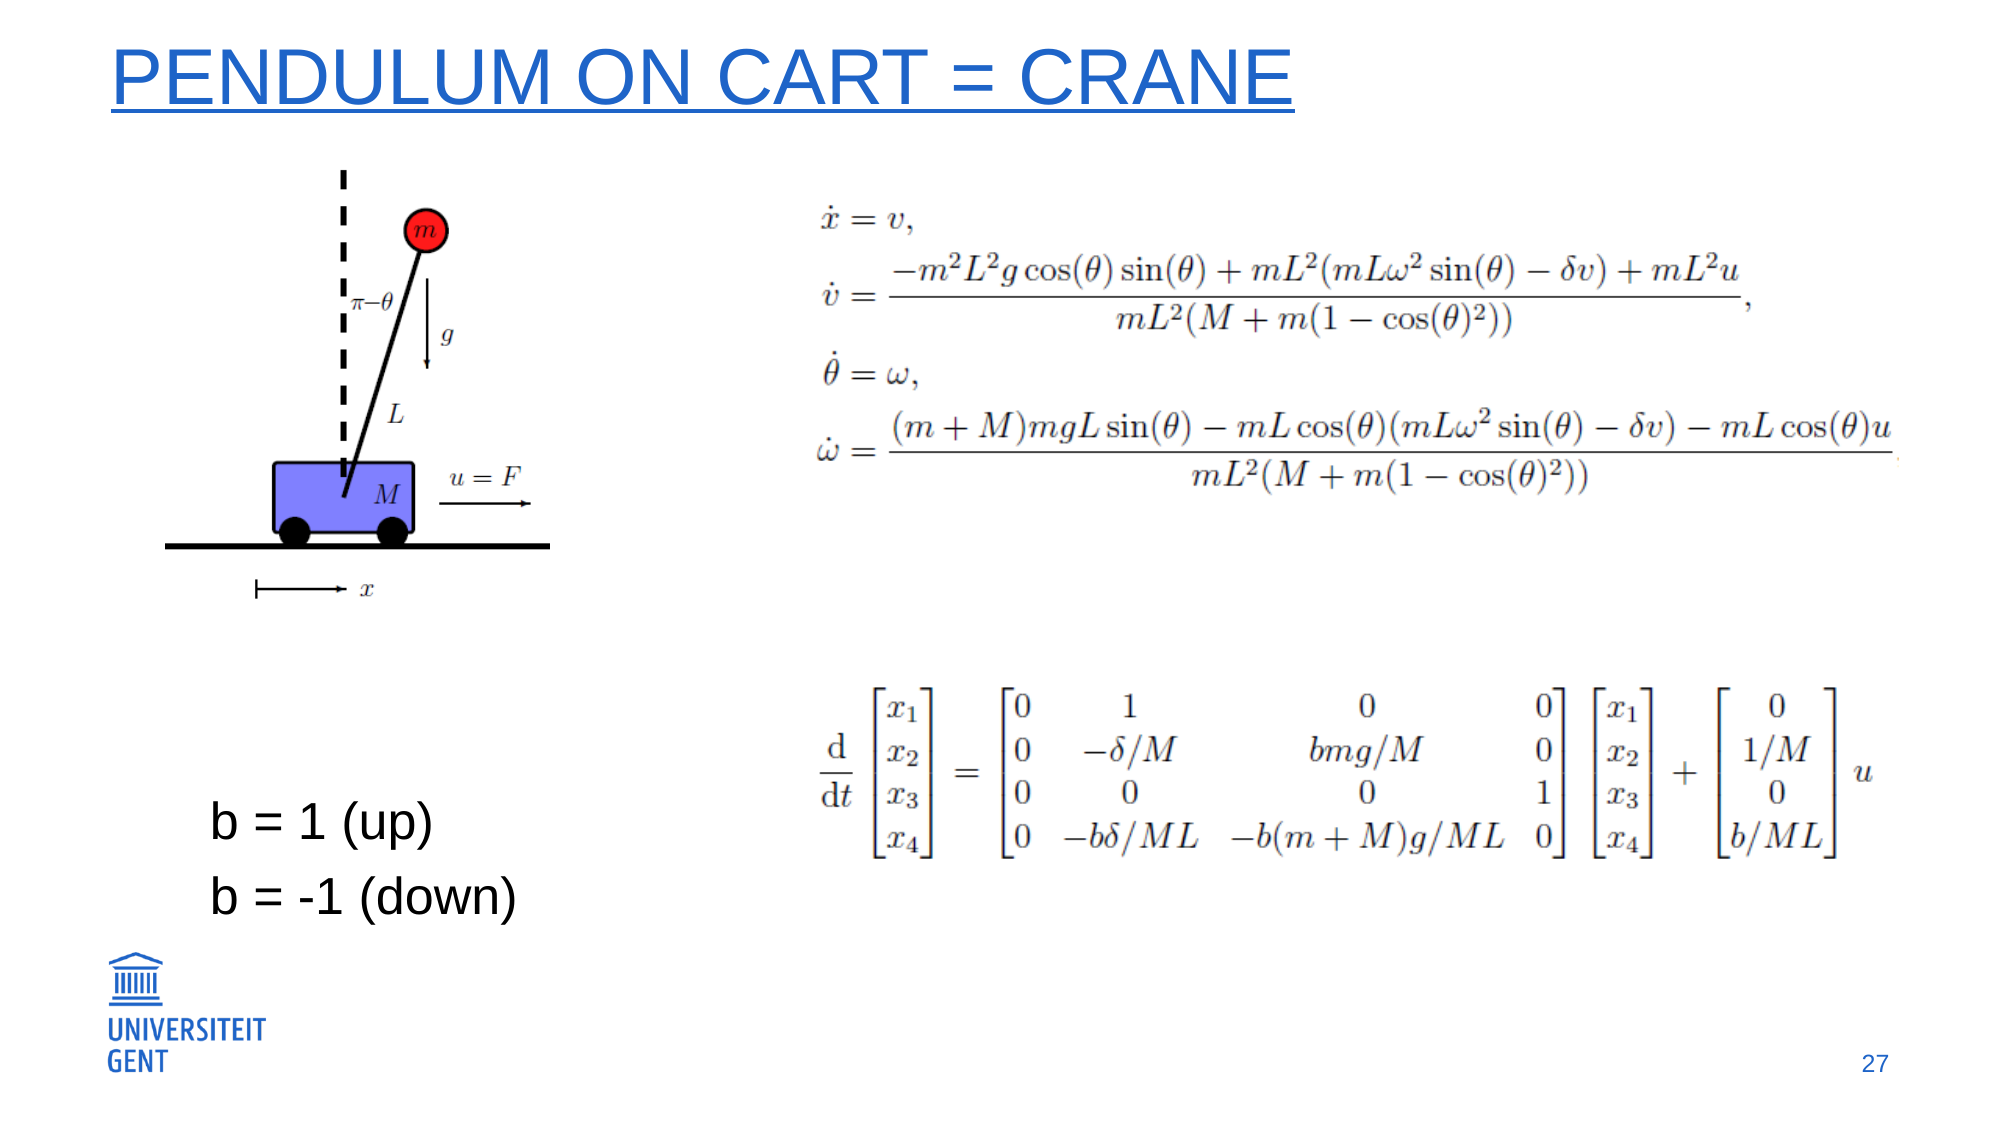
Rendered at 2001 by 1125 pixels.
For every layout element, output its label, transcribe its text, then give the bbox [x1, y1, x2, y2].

picture [55, 911, 323, 1125]
slide_number 27 [1798, 1032, 1905, 1092]
picture [792, 661, 1876, 881]
picture [768, 193, 1899, 508]
picture [165, 128, 550, 606]
title Pendulum on cart = Crane [95, 29, 1908, 129]
text_box b = 1 (up) b = -1 (down) [195, 767, 533, 933]
